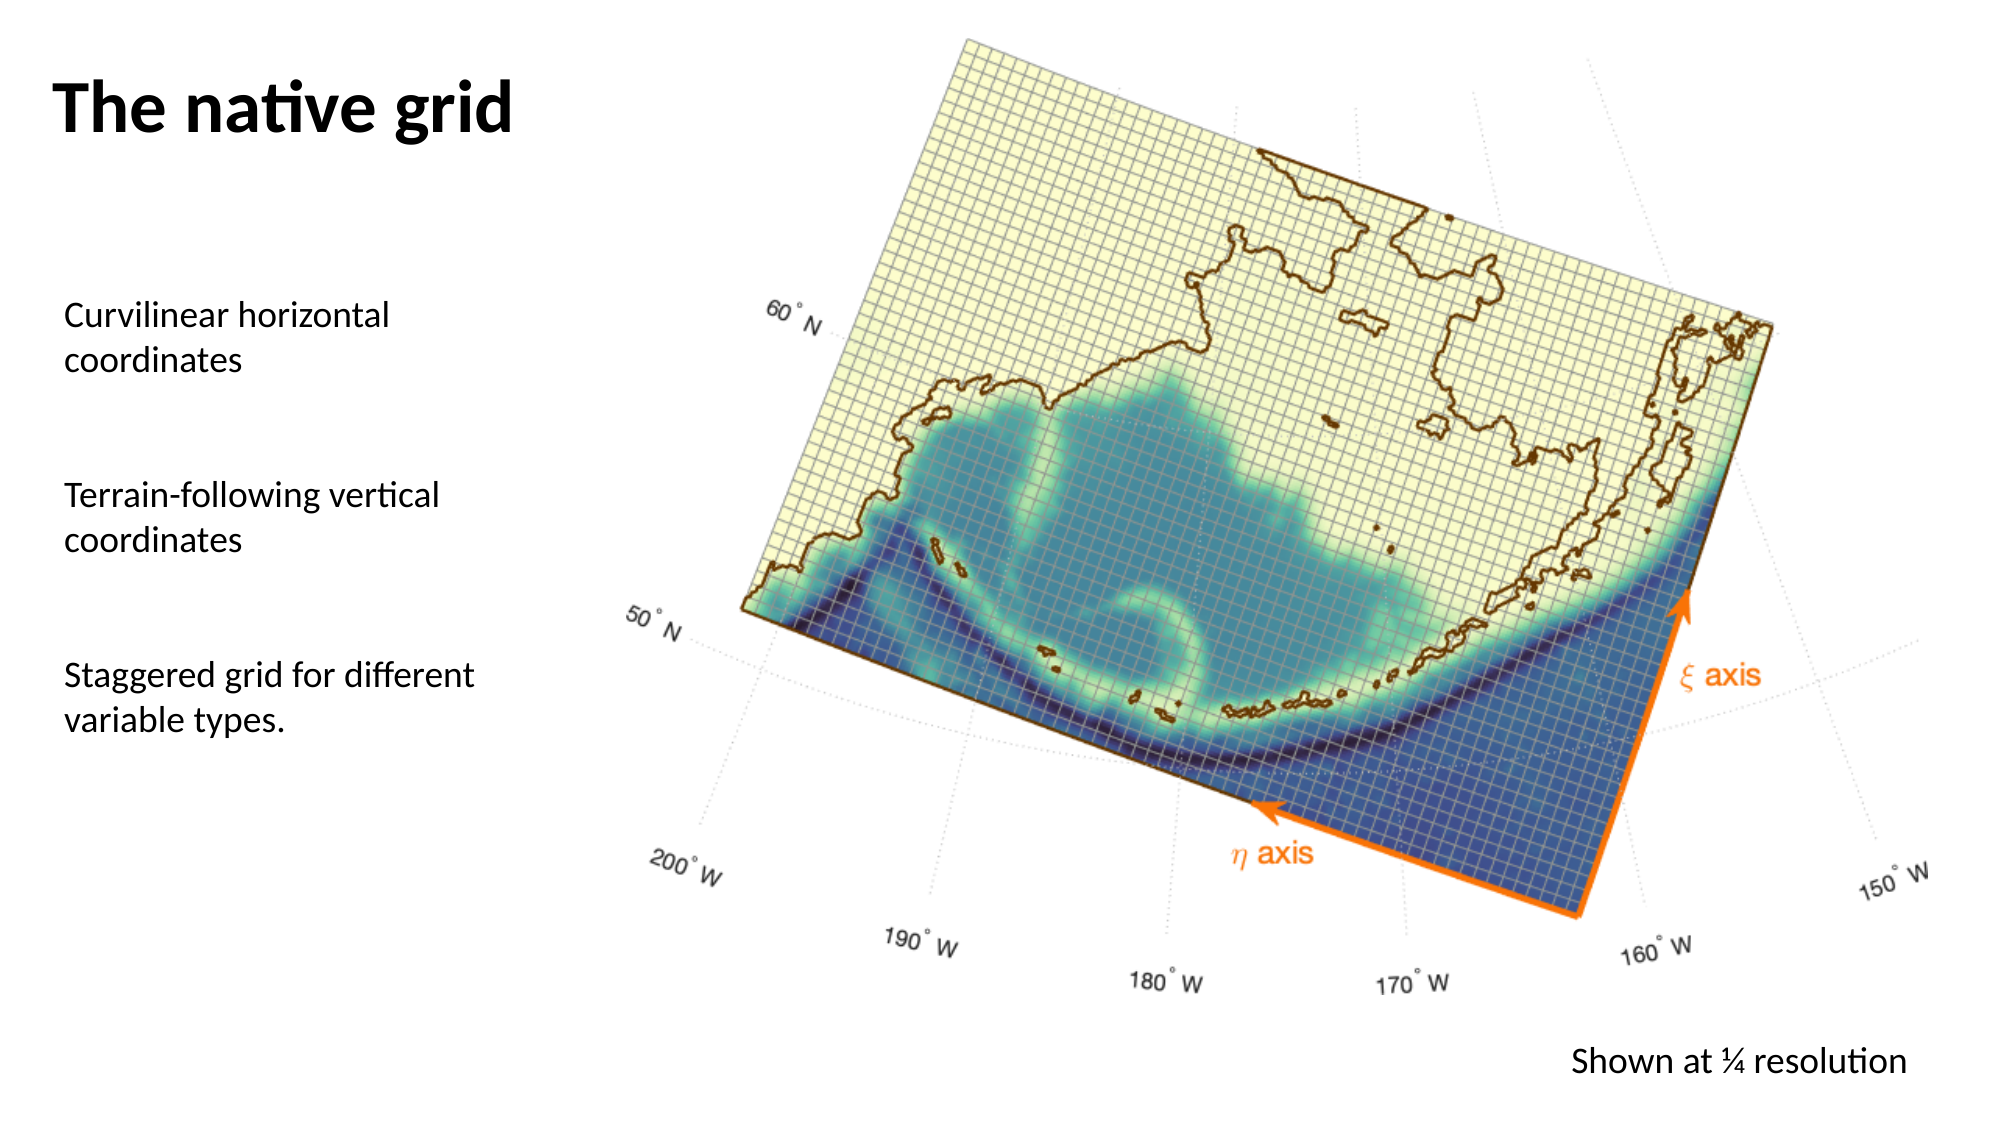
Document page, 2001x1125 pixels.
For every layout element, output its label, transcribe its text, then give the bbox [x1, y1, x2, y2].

picture [626, 38, 1928, 996]
text_box The native grid [0, 0, 1695, 218]
text_box Shown at ¼ resolution [1556, 1028, 1928, 1089]
text_box Curvilinear horizontal coordinates Terrain-following vertical coordinates Staggered grid for different variable types. [49, 282, 528, 748]
